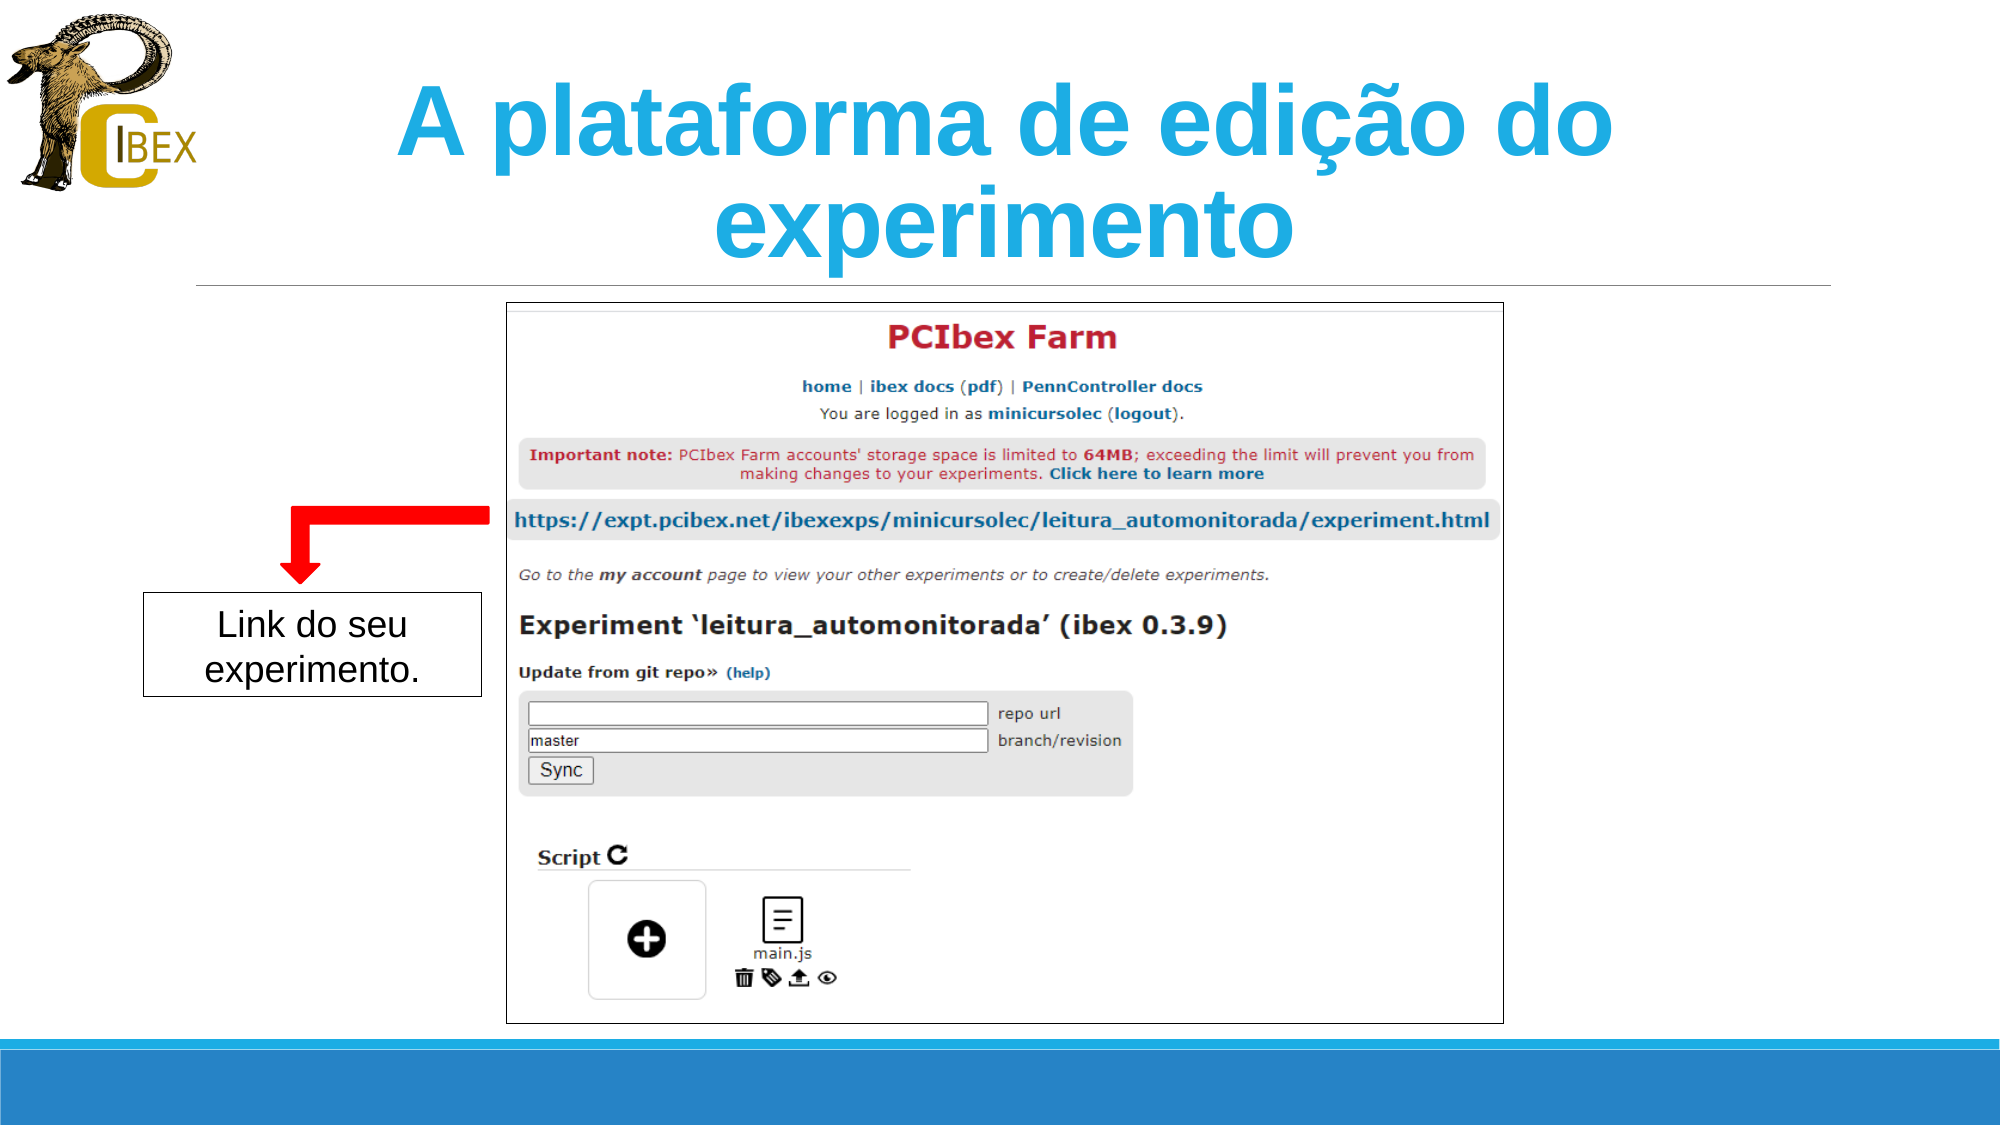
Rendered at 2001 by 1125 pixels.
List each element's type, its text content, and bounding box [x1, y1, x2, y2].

picture [0, 0, 201, 200]
title A plataforma de edição do experimento [180, 47, 1830, 285]
text_box Link do seu experimento. [143, 592, 482, 697]
picture [506, 302, 1504, 1025]
text_box [280, 505, 490, 585]
